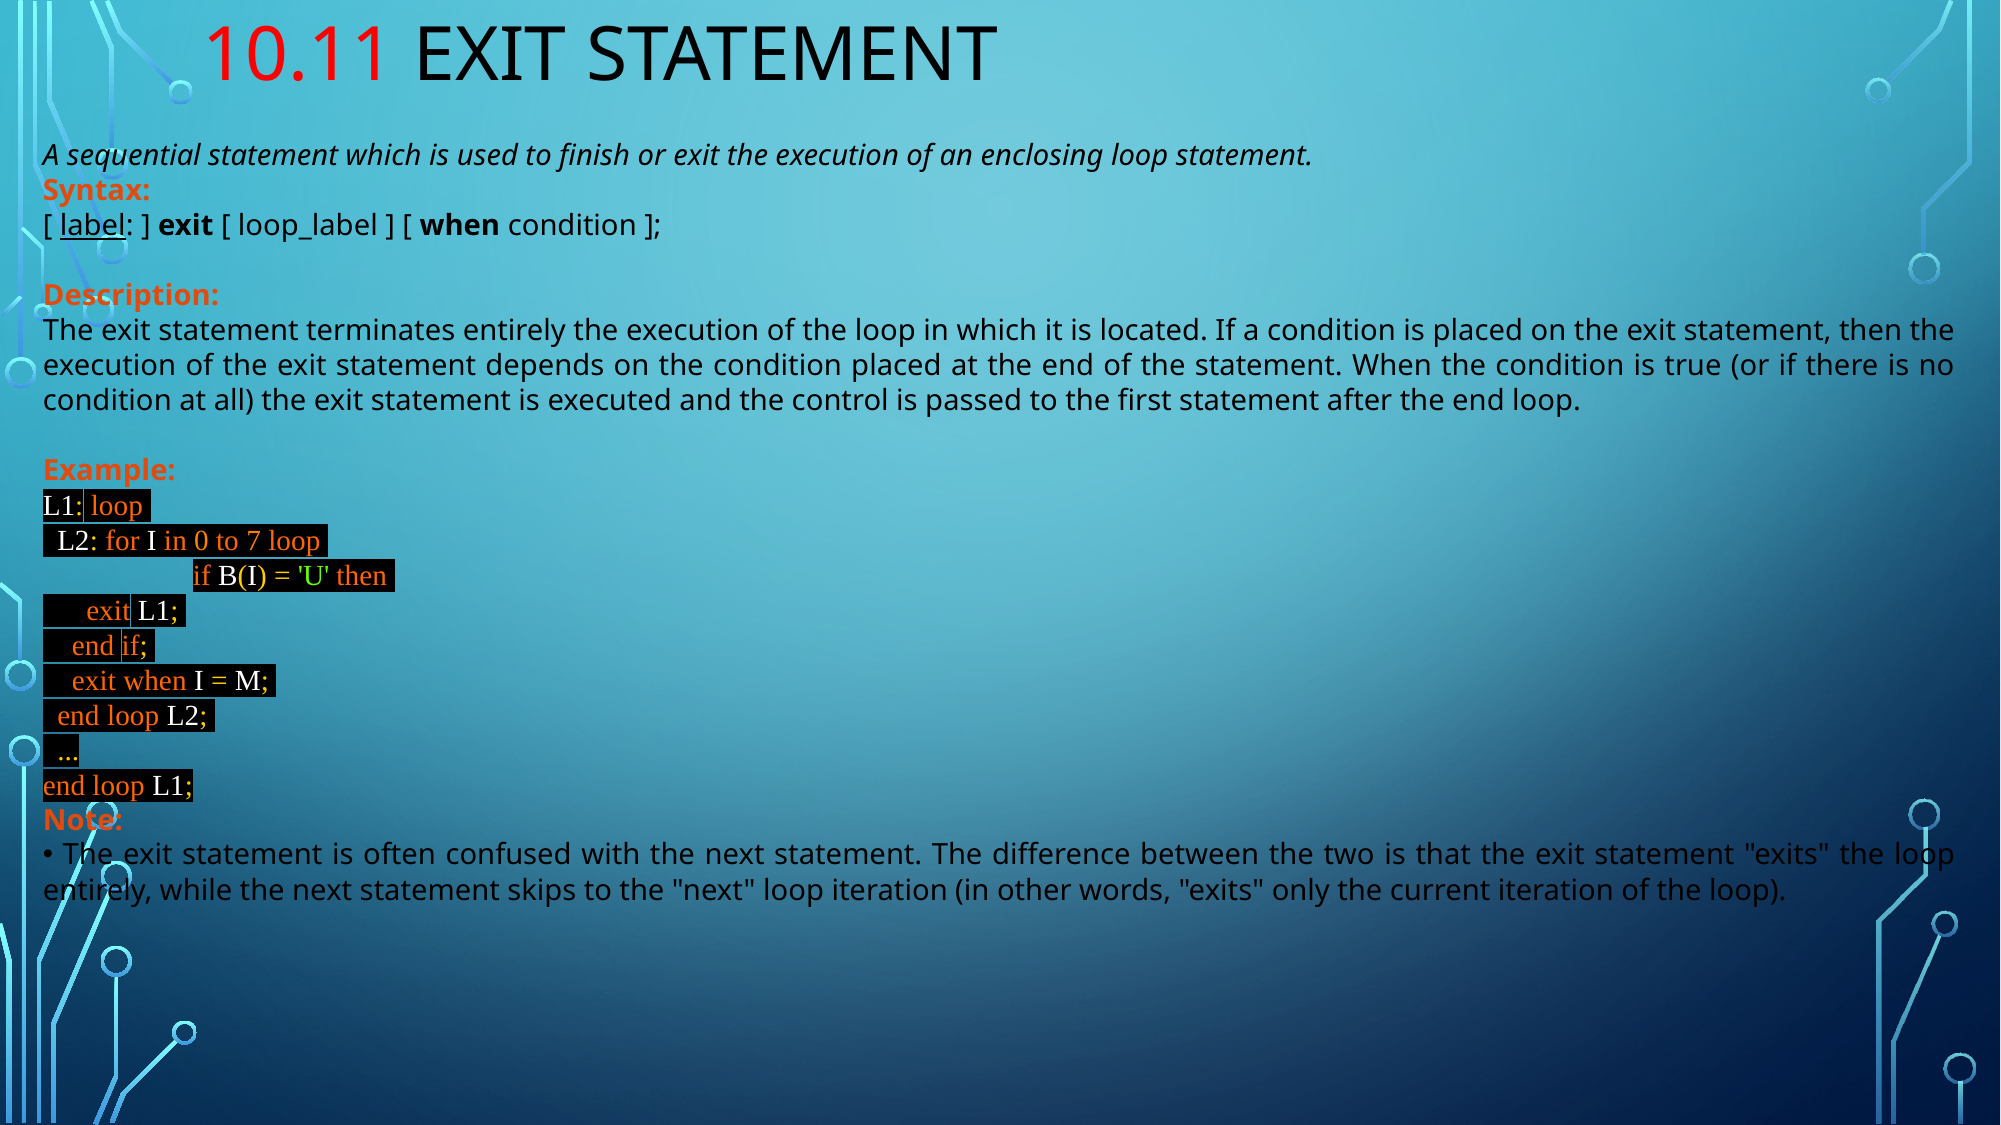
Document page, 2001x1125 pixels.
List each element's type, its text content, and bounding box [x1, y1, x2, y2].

text_box A sequential statement which is used to finish or exit the execution of an enclosing loop statement. Syntax: [ label: ] exit [ loop_label ] [ when condition ]; Description: The exit statement terminates entirely the execution of the loop in which it is located. If a condition is placed on the exit statement, then the execution of the exit statement depends on the condition placed at the end of the statement. When the condition is true (or if there is no condition at all) the exit statement is executed and the control is passed to the first statement after the end loop. Example: L1: loop L2: for I in 0 to 7 loop if B(I) = 'U' then exit L1; end if; exit when I = M; end loop L2; ... end loop L1; Note: The exit statement is often confused with the next statement. The difference between the two is that the exit statement "exits" the loop entirely, while the next statement skips to the "next" loop iteration (in other words, "exits" only the current iteration of the loop). [27, 129, 1972, 914]
title 10.11 Exıt statement [187, 5, 1813, 108]
